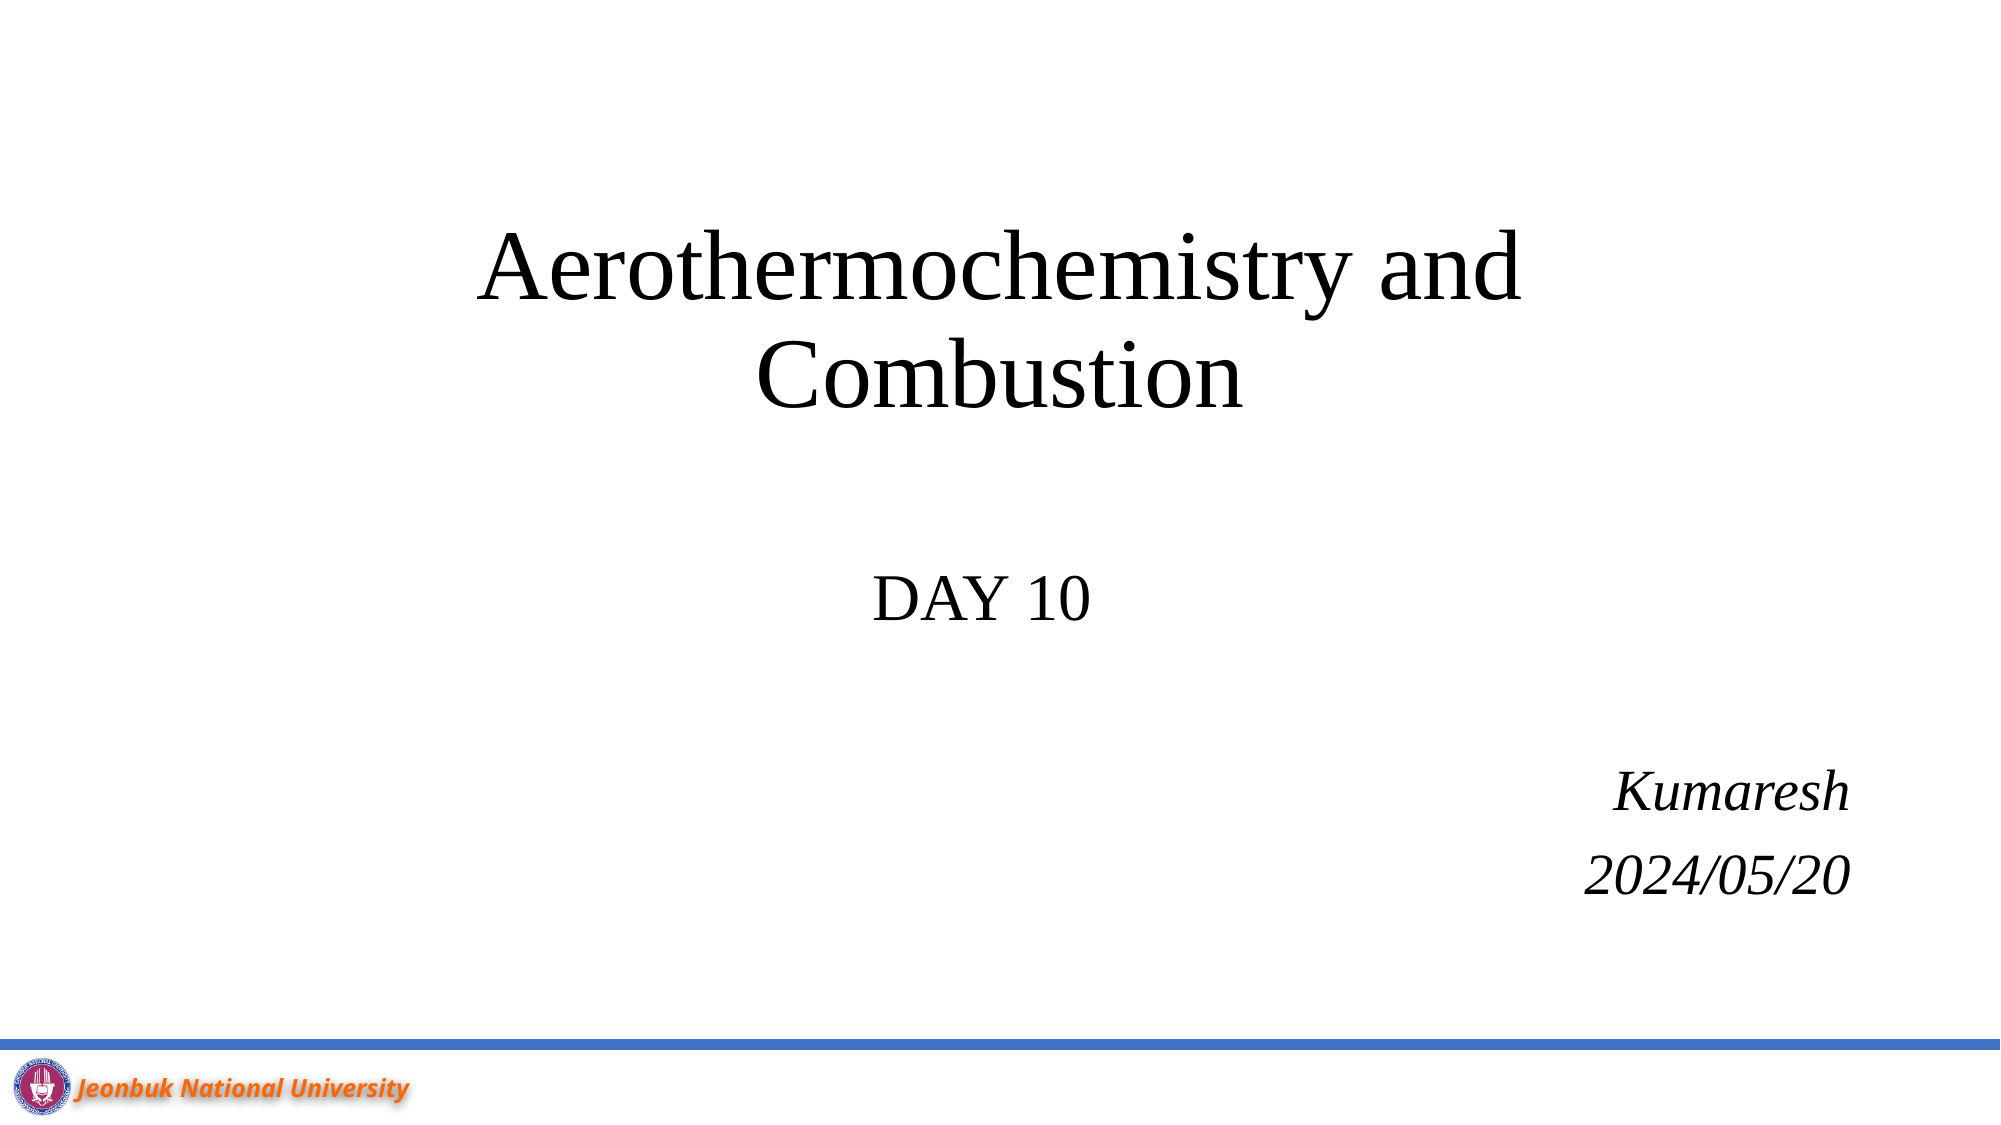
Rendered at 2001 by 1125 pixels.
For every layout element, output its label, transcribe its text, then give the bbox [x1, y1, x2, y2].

picture [9, 1054, 74, 1119]
title Aerothermochemistry and Combustion [249, 159, 1750, 437]
text_box Kumaresh 2024/05/20 [1476, 752, 1866, 955]
subtitle DAY 10 [287, 555, 1678, 732]
